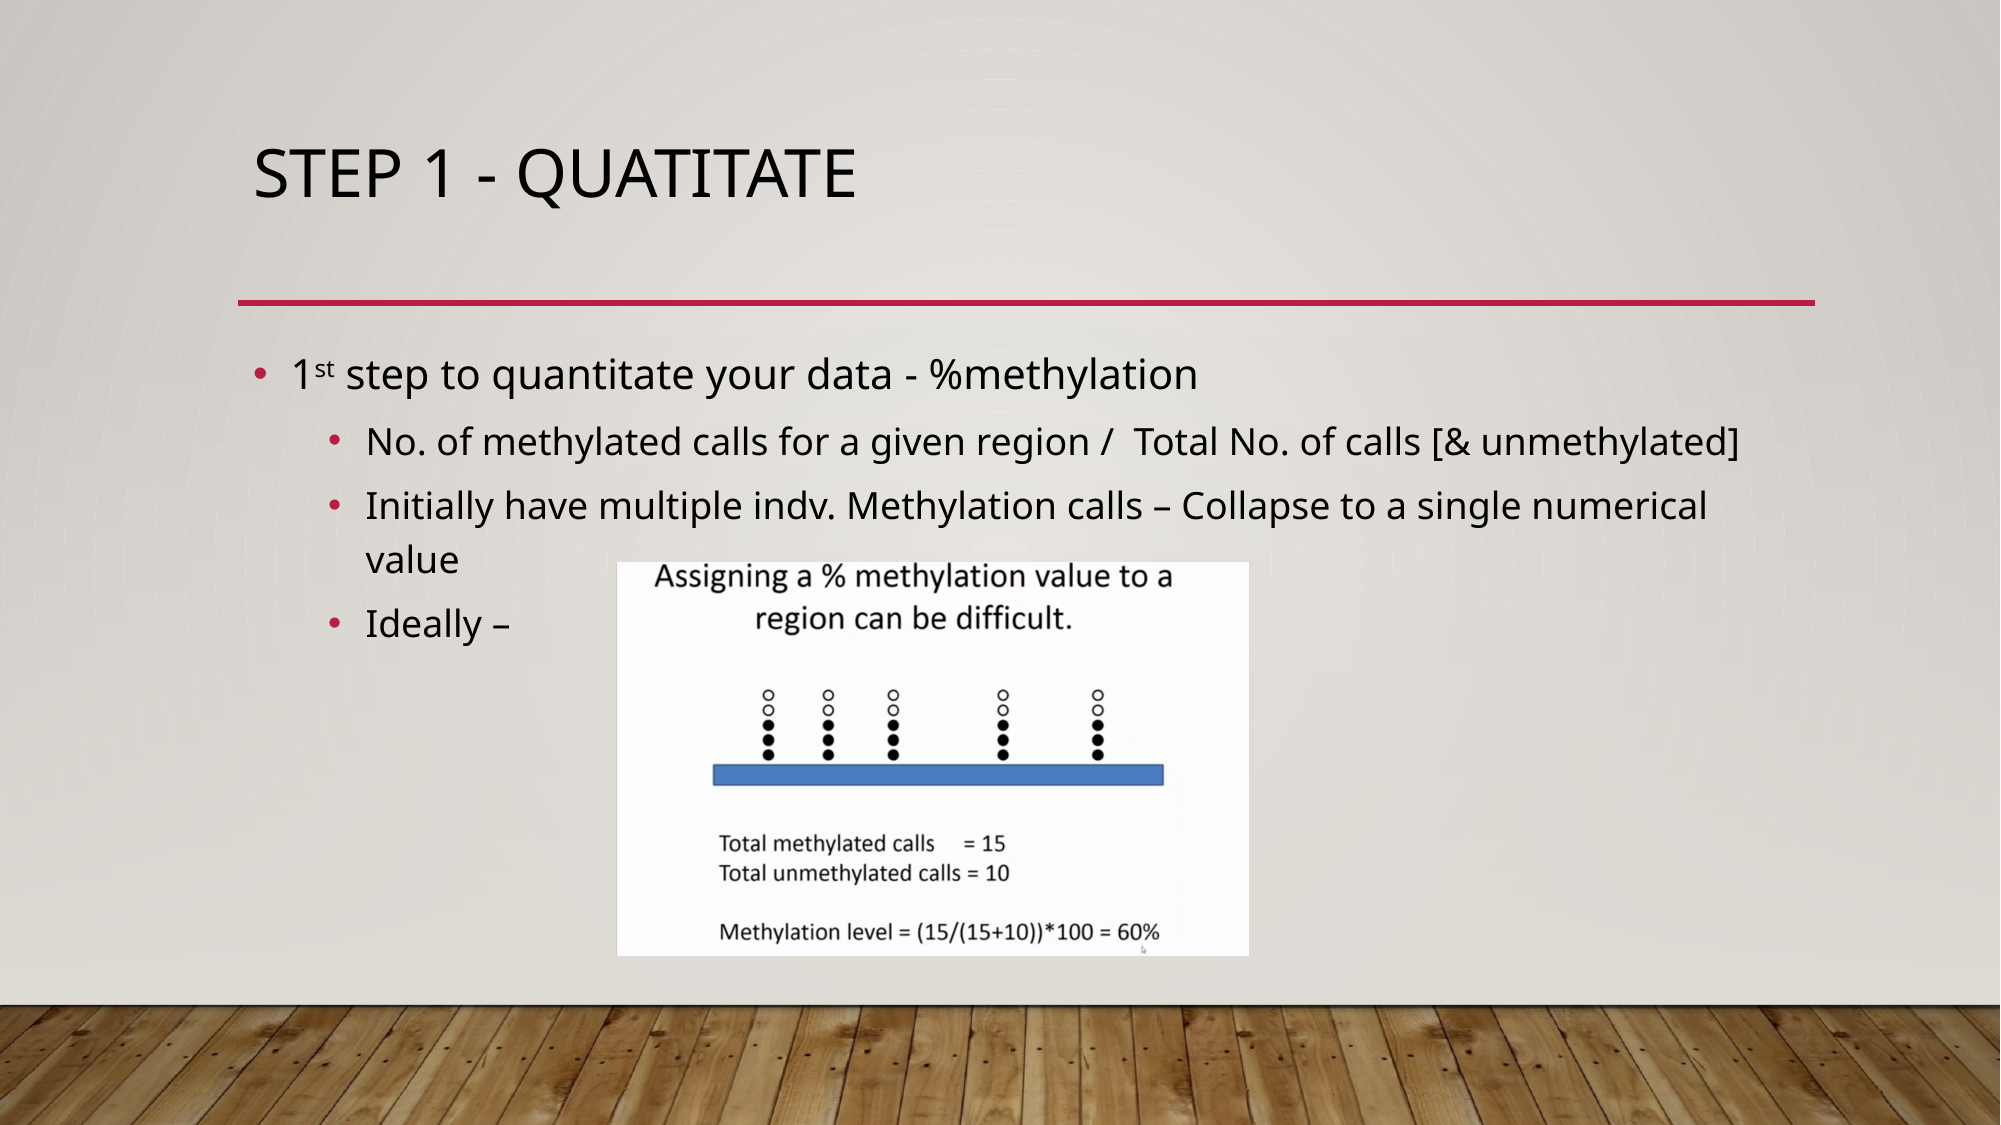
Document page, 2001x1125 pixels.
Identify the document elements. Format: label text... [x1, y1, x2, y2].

picture [0, 1005, 2000, 1125]
picture [616, 562, 1250, 957]
title Step 1 - Quatitate [238, 131, 1814, 305]
list 1st step to quantitate your data - %methylation No. of methylated calls for a given region / Total No. of calls [& unmethylated] Initially have multiple indv. Methylation calls – Collapse to a single numerical value Ideally – [238, 330, 1814, 897]
